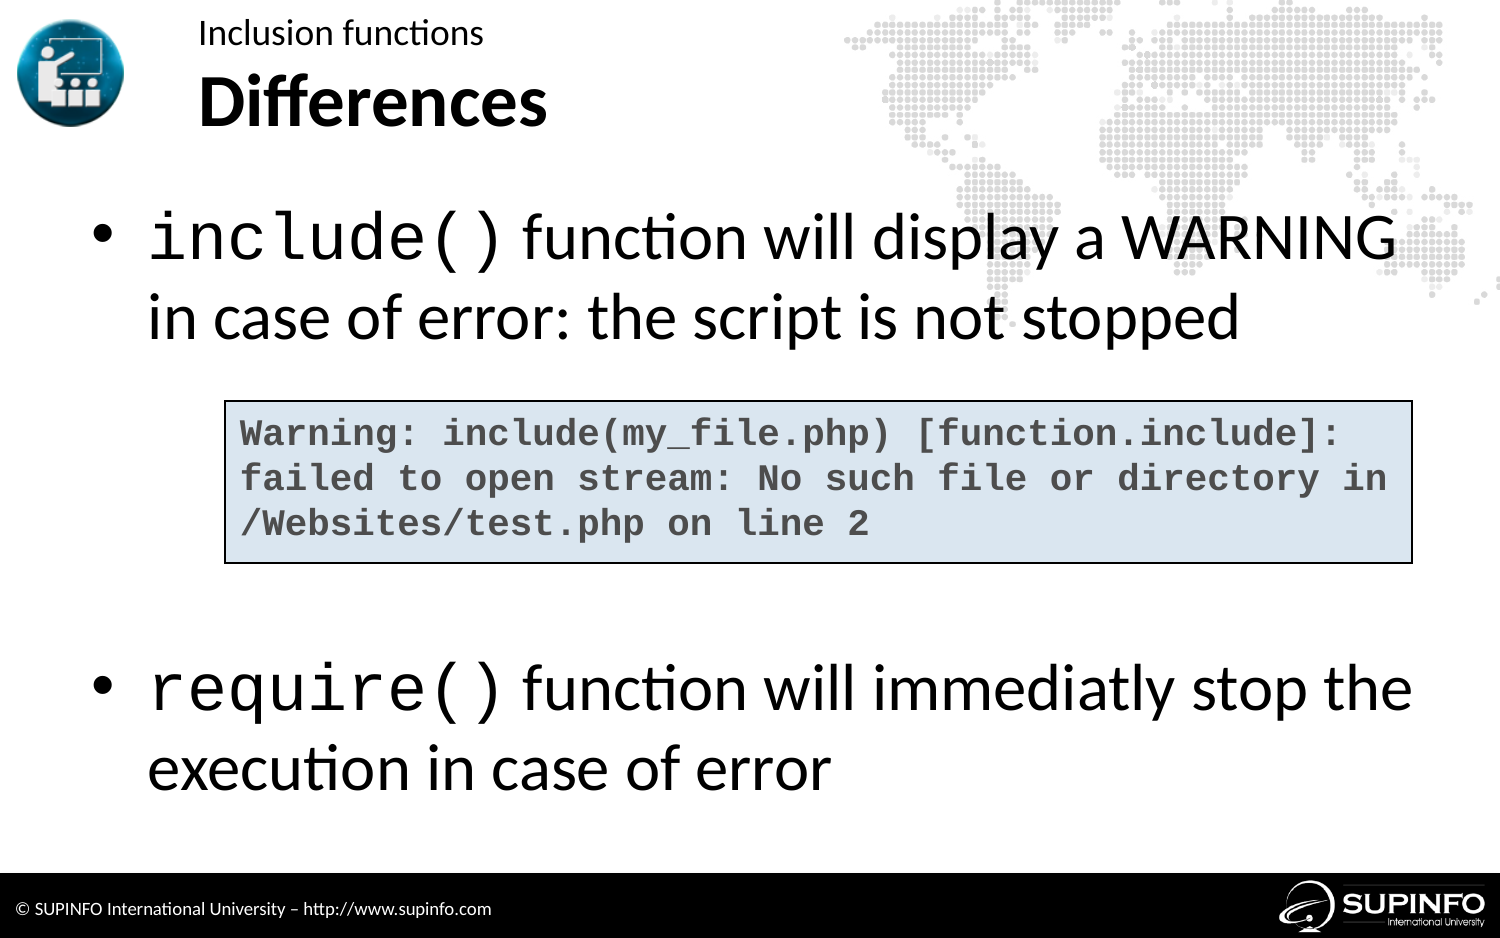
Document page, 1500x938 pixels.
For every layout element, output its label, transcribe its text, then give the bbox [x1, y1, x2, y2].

picture [844, 0, 1500, 327]
text_box [419, 28, 450, 90]
list include() function will display a WARNING in case of error: the script is not stopped require() function will immediatly stop the execution in case of error [76, 185, 1447, 880]
picture [1269, 870, 1494, 938]
title Differences [183, 56, 1459, 138]
picture [17, 19, 125, 127]
picture [49, 37, 102, 75]
list Inclusion functions [183, 0, 1459, 56]
text_box Warning: include(my_file.php) [function.include]: failed to open stream: No such file or directory in /Websites/test.php on line 2 [224, 400, 1413, 564]
picture [39, 46, 101, 107]
